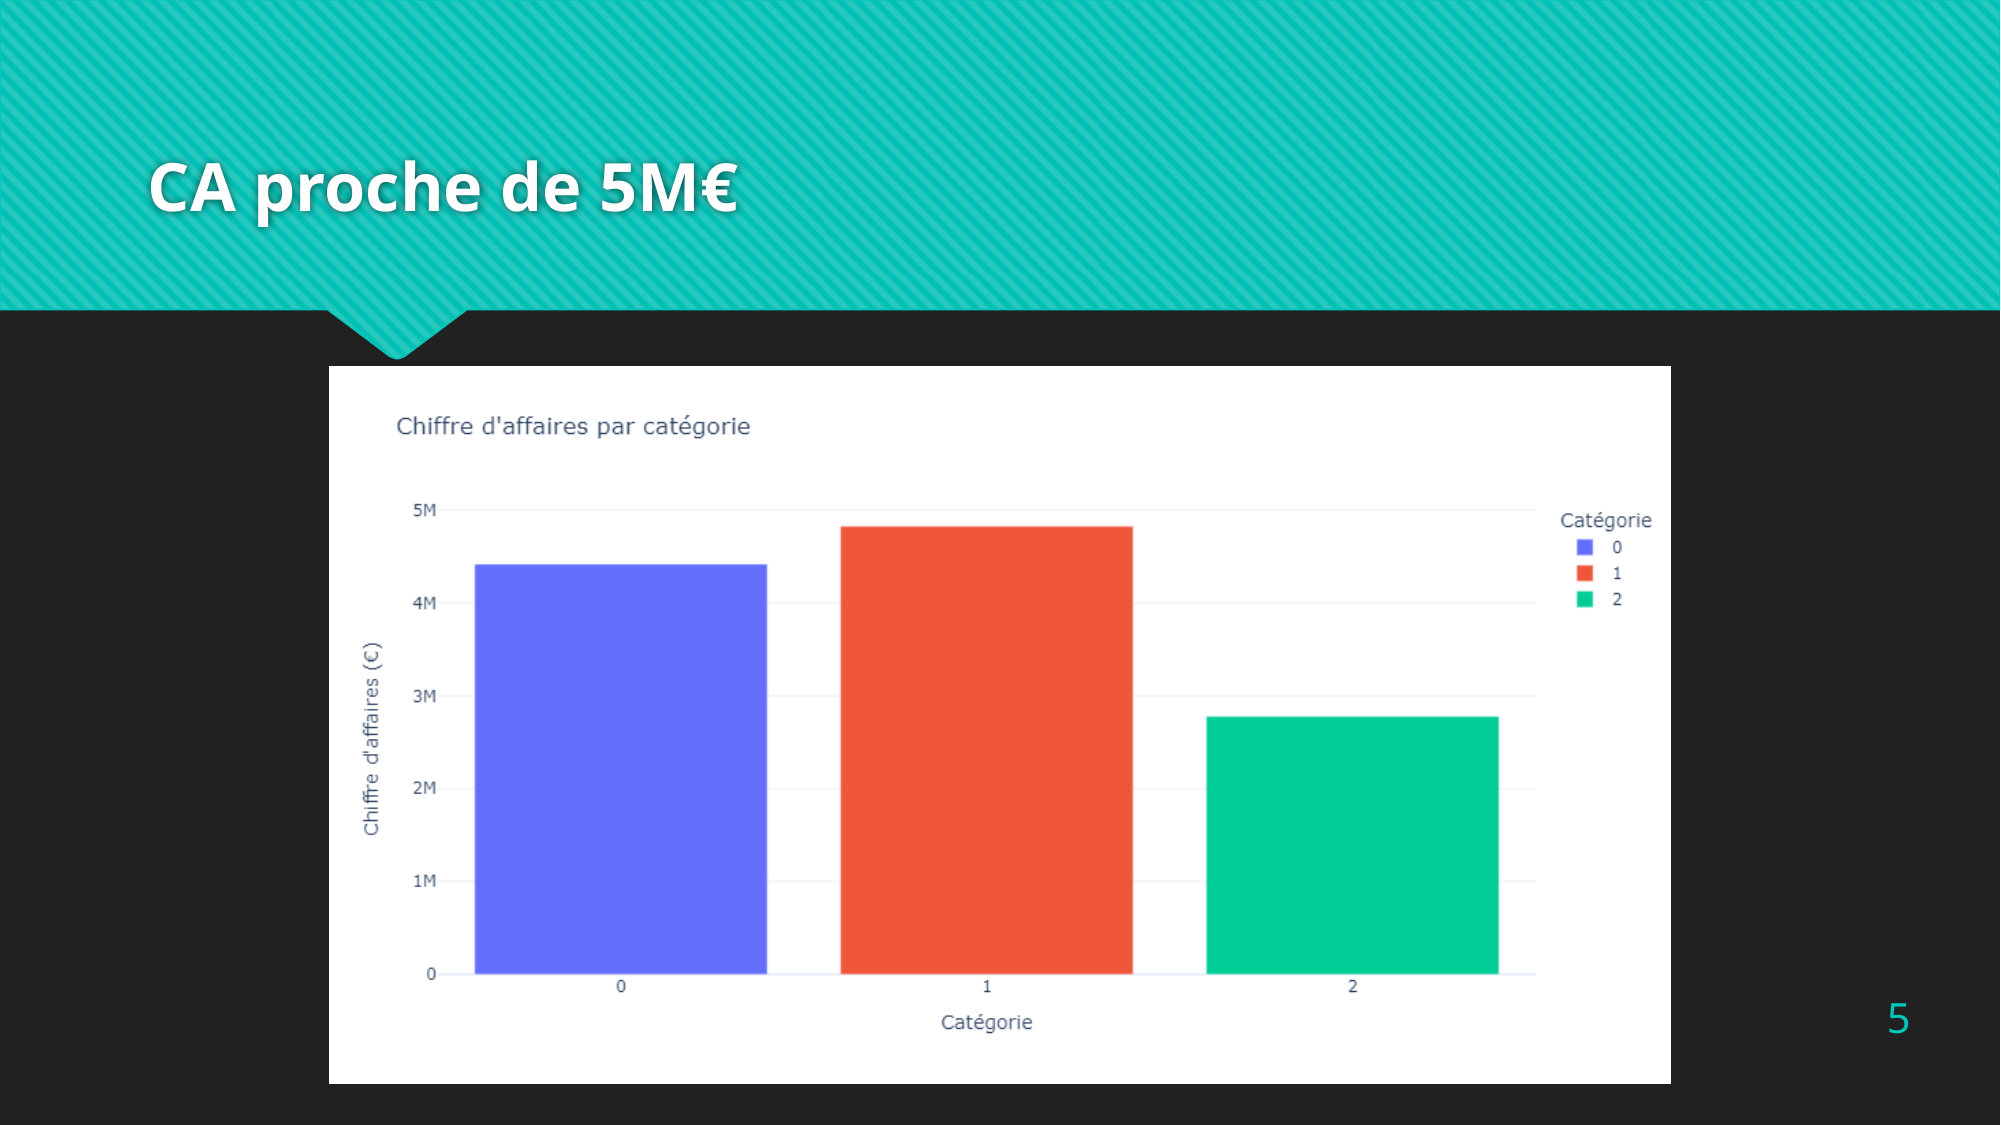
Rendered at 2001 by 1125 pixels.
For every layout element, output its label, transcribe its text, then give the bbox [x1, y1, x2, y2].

title CA proche de 5M€ [132, 73, 1923, 233]
picture [328, 366, 1671, 1084]
picture [1, 1, 1999, 357]
slide_number 5 [1751, 970, 1926, 1051]
